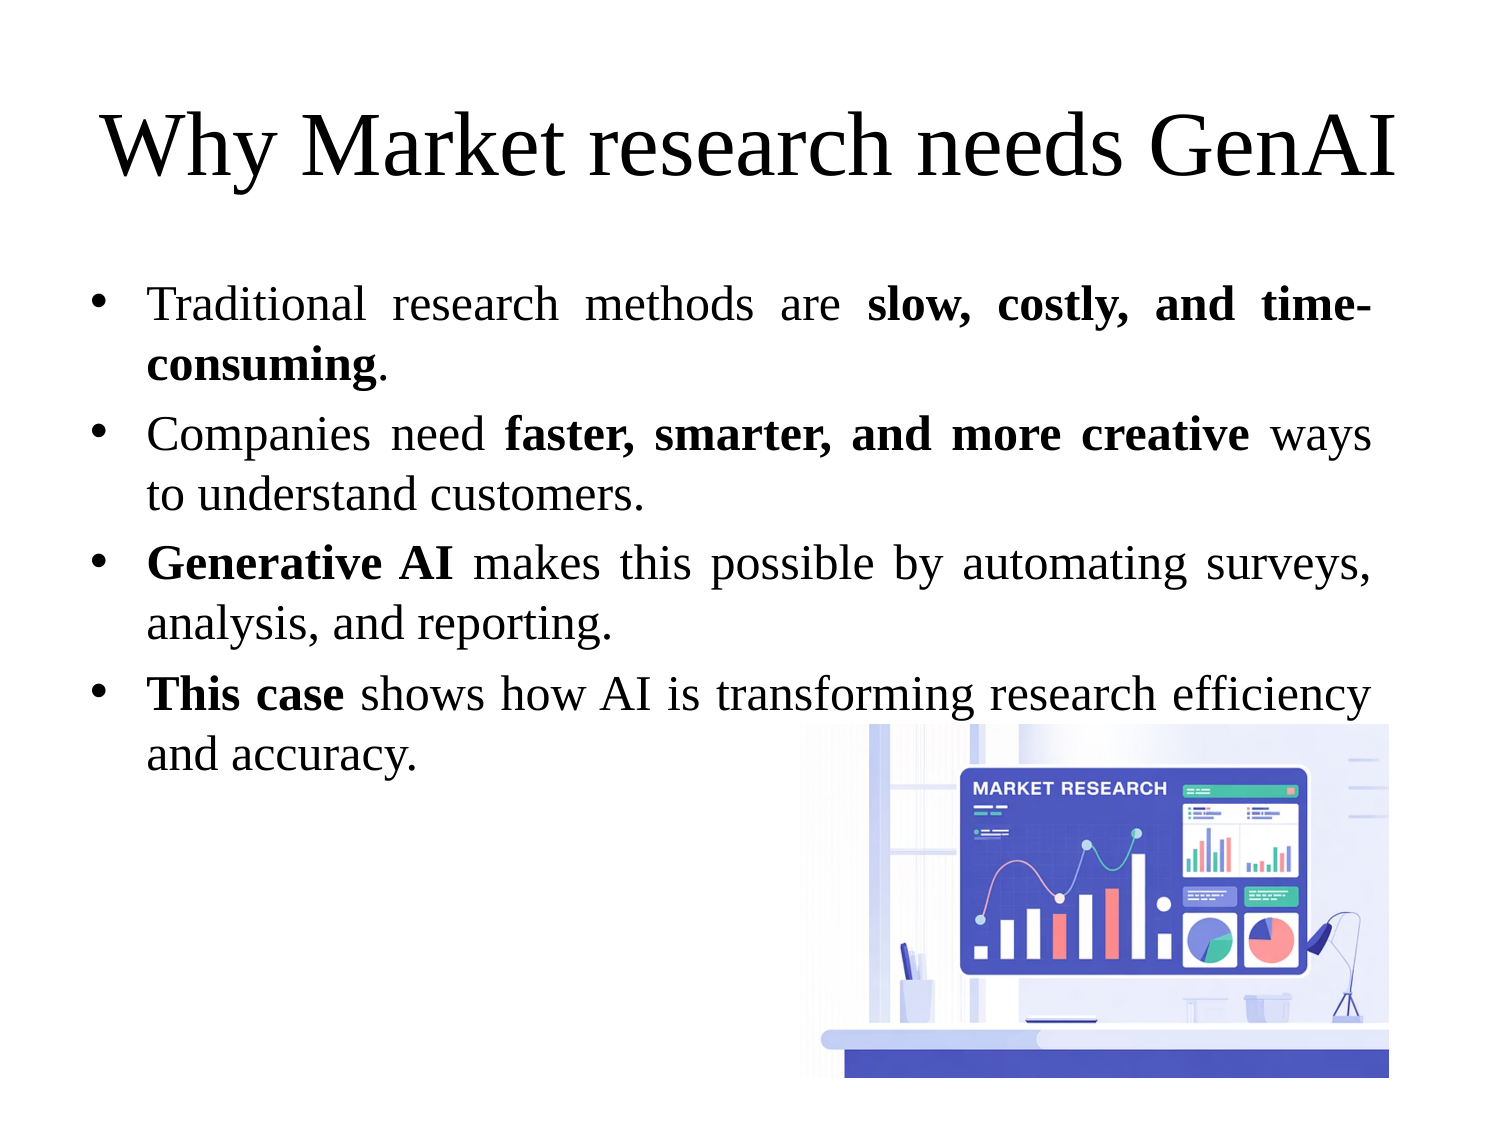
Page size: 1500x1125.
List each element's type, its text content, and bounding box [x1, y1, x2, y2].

title Why Market research needs GenAI [75, 45, 1425, 233]
picture [799, 724, 1389, 1079]
list Traditional research methods are slow, costly, and time-consuming. Companies need faster, smarter, and more creative ways to understand customers. Generative AI makes this possible by automating surveys, analysis, and reporting. This case shows how AI is transforming research efficiency and accuracy. [75, 262, 1388, 1013]
